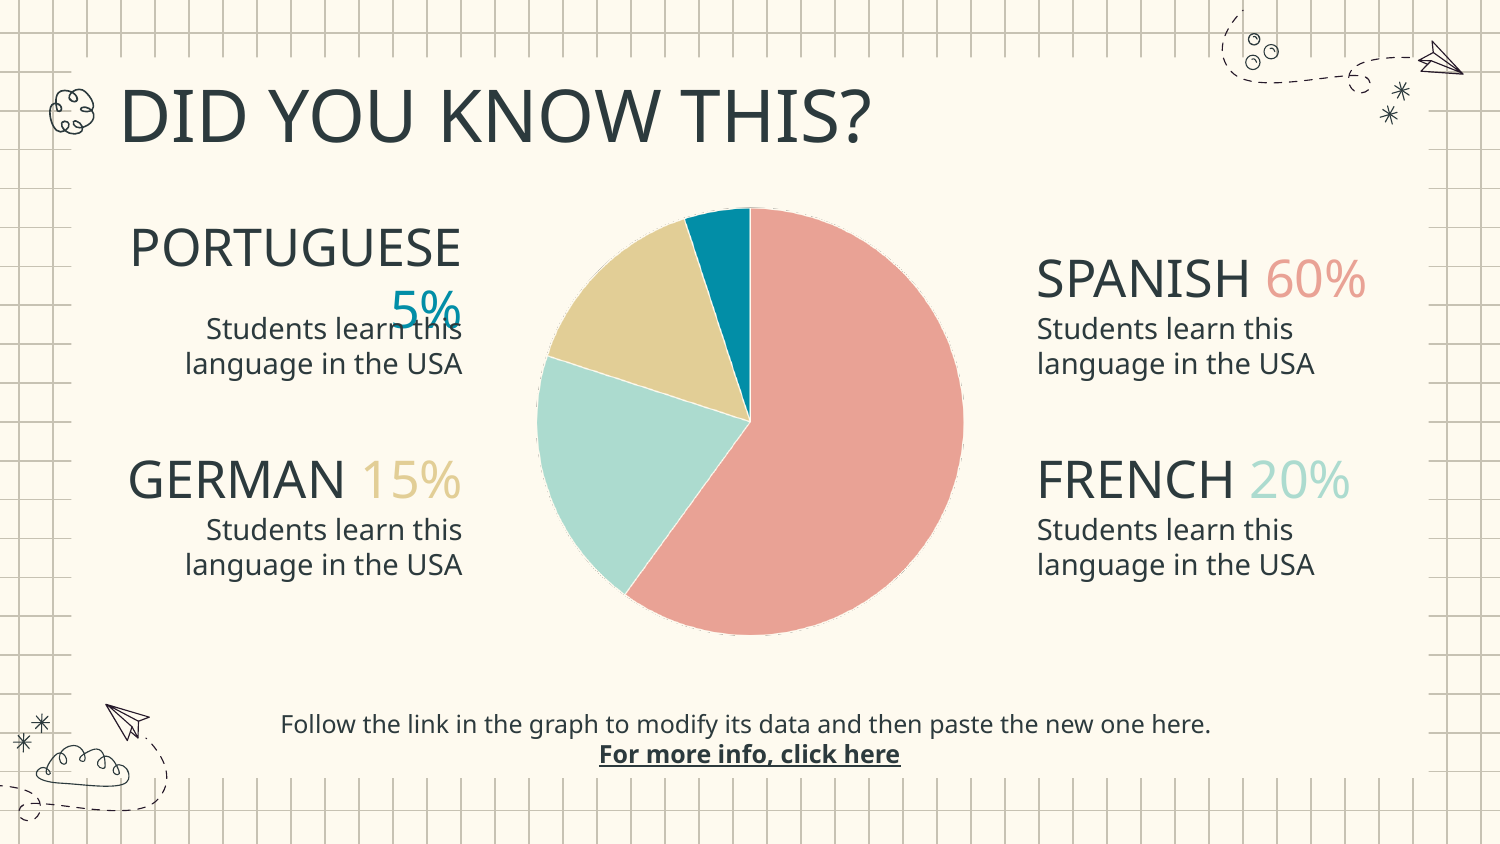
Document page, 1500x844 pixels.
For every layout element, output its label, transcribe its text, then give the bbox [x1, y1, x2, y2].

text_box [1036, 252, 1383, 392]
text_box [1036, 453, 1383, 592]
picture [509, 184, 990, 660]
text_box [117, 252, 464, 392]
text_box Follow the link in the graph to modify its data and then paste the new one here. For more info, click here [117, 725, 1383, 756]
title DID YOU KNOW THIS? [118, 69, 1382, 145]
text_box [117, 453, 464, 592]
